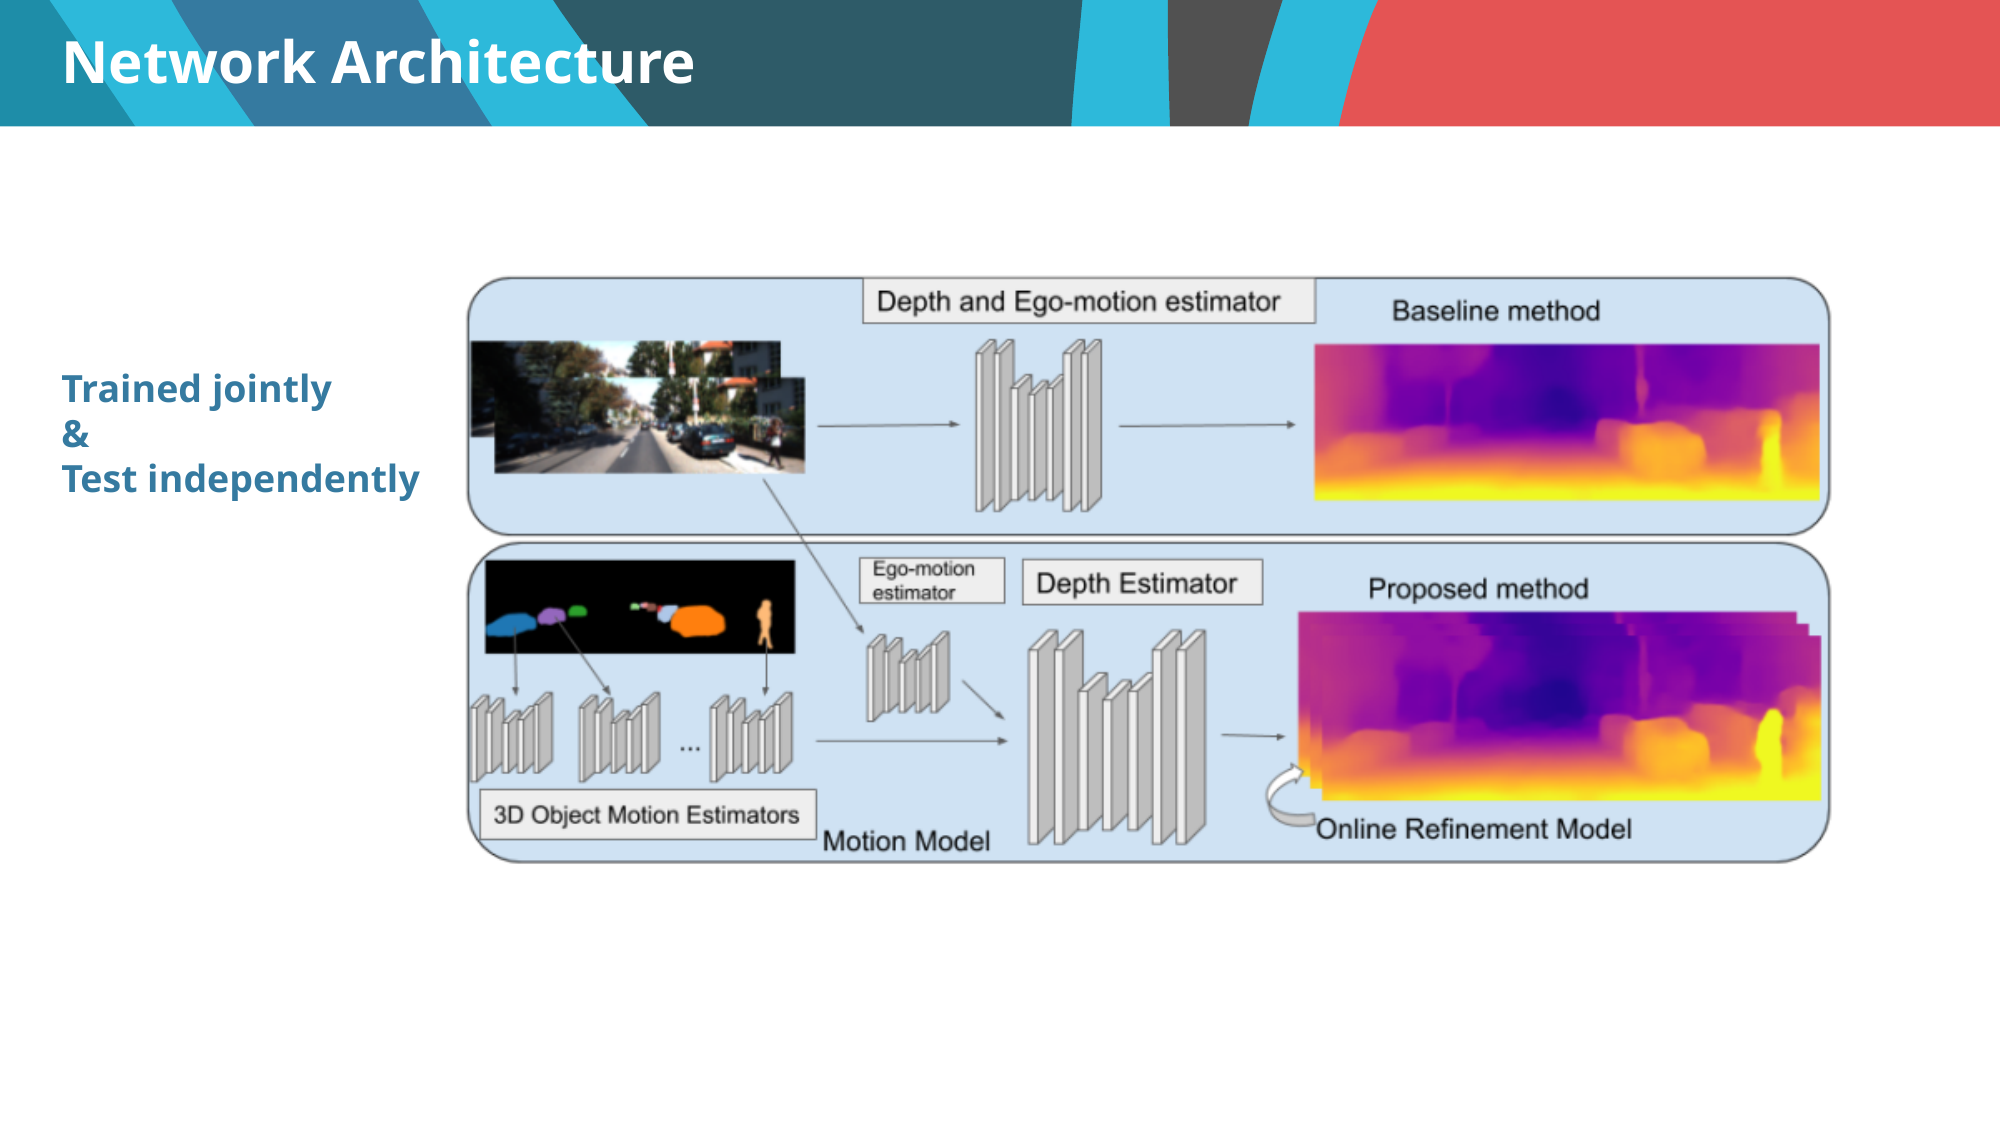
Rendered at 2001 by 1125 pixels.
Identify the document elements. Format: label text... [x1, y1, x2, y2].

text_box Trained jointly & Test independently [46, 357, 453, 507]
list Network Architecture [46, 16, 1319, 113]
picture [453, 269, 1860, 894]
